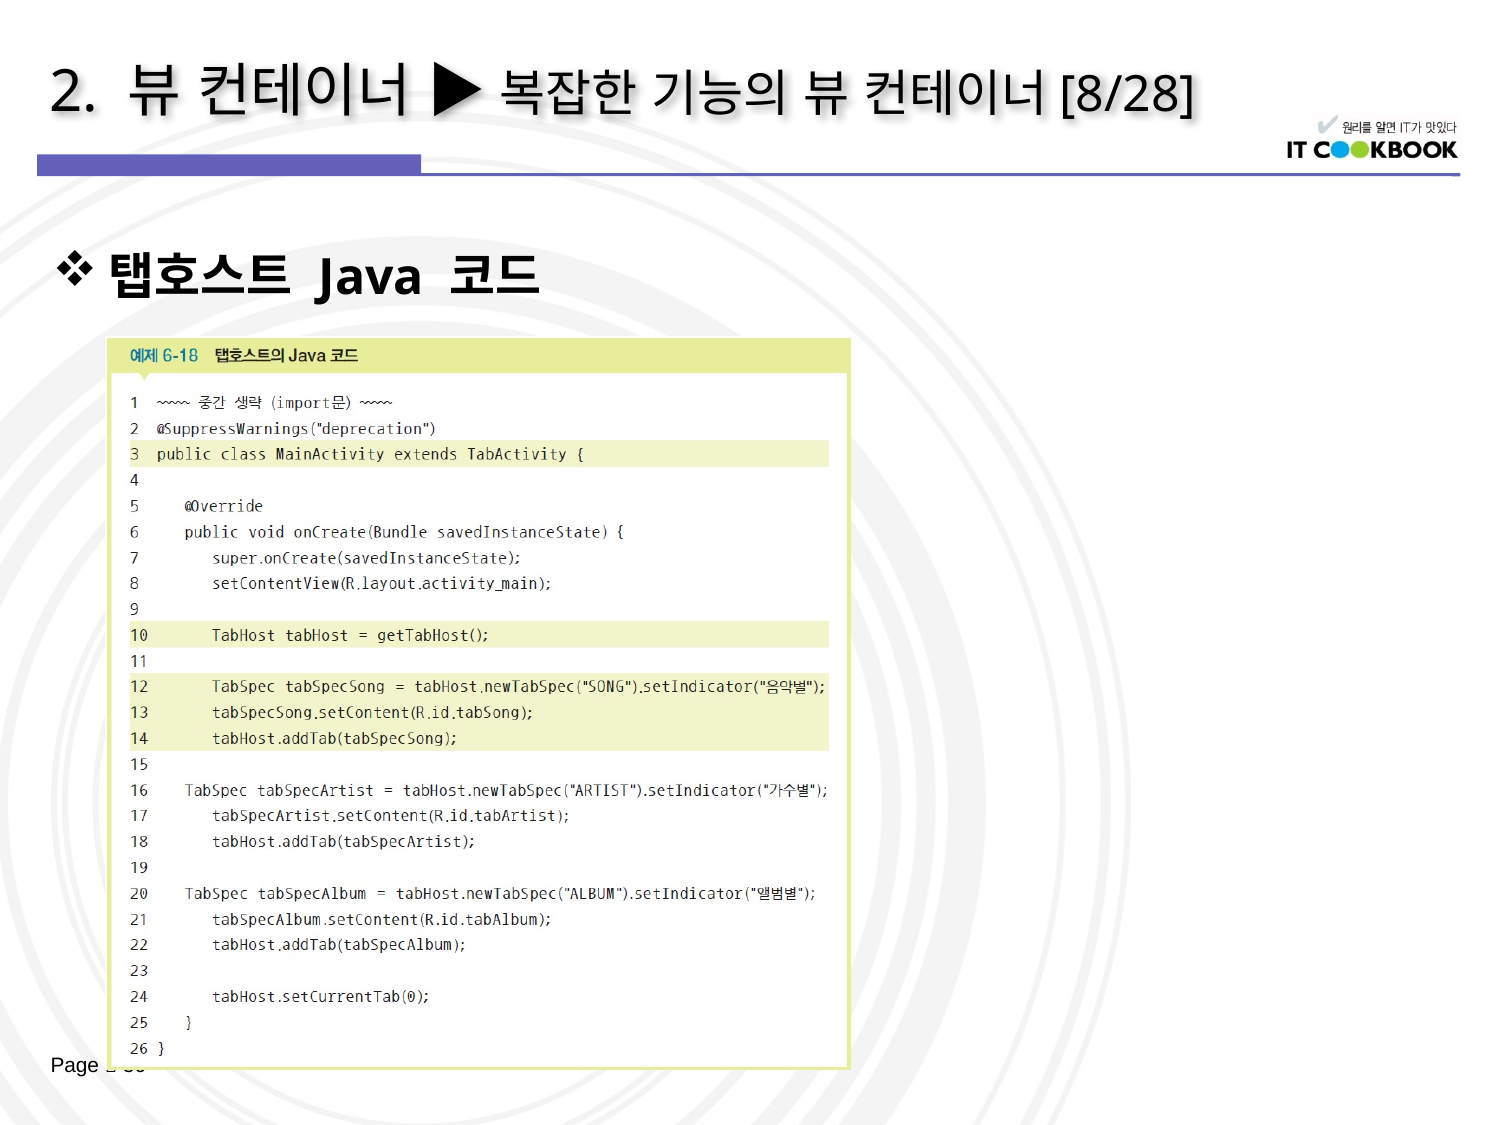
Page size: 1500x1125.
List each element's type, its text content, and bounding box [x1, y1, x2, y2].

picture [0, 35, 1500, 1125]
title 2. 뷰 컨테이너 ▶ 복잡한 기능의 뷰 컨테이너[8/28] [48, 53, 1448, 161]
list 탭호스트 Java 코드 [8, 243, 1480, 1031]
